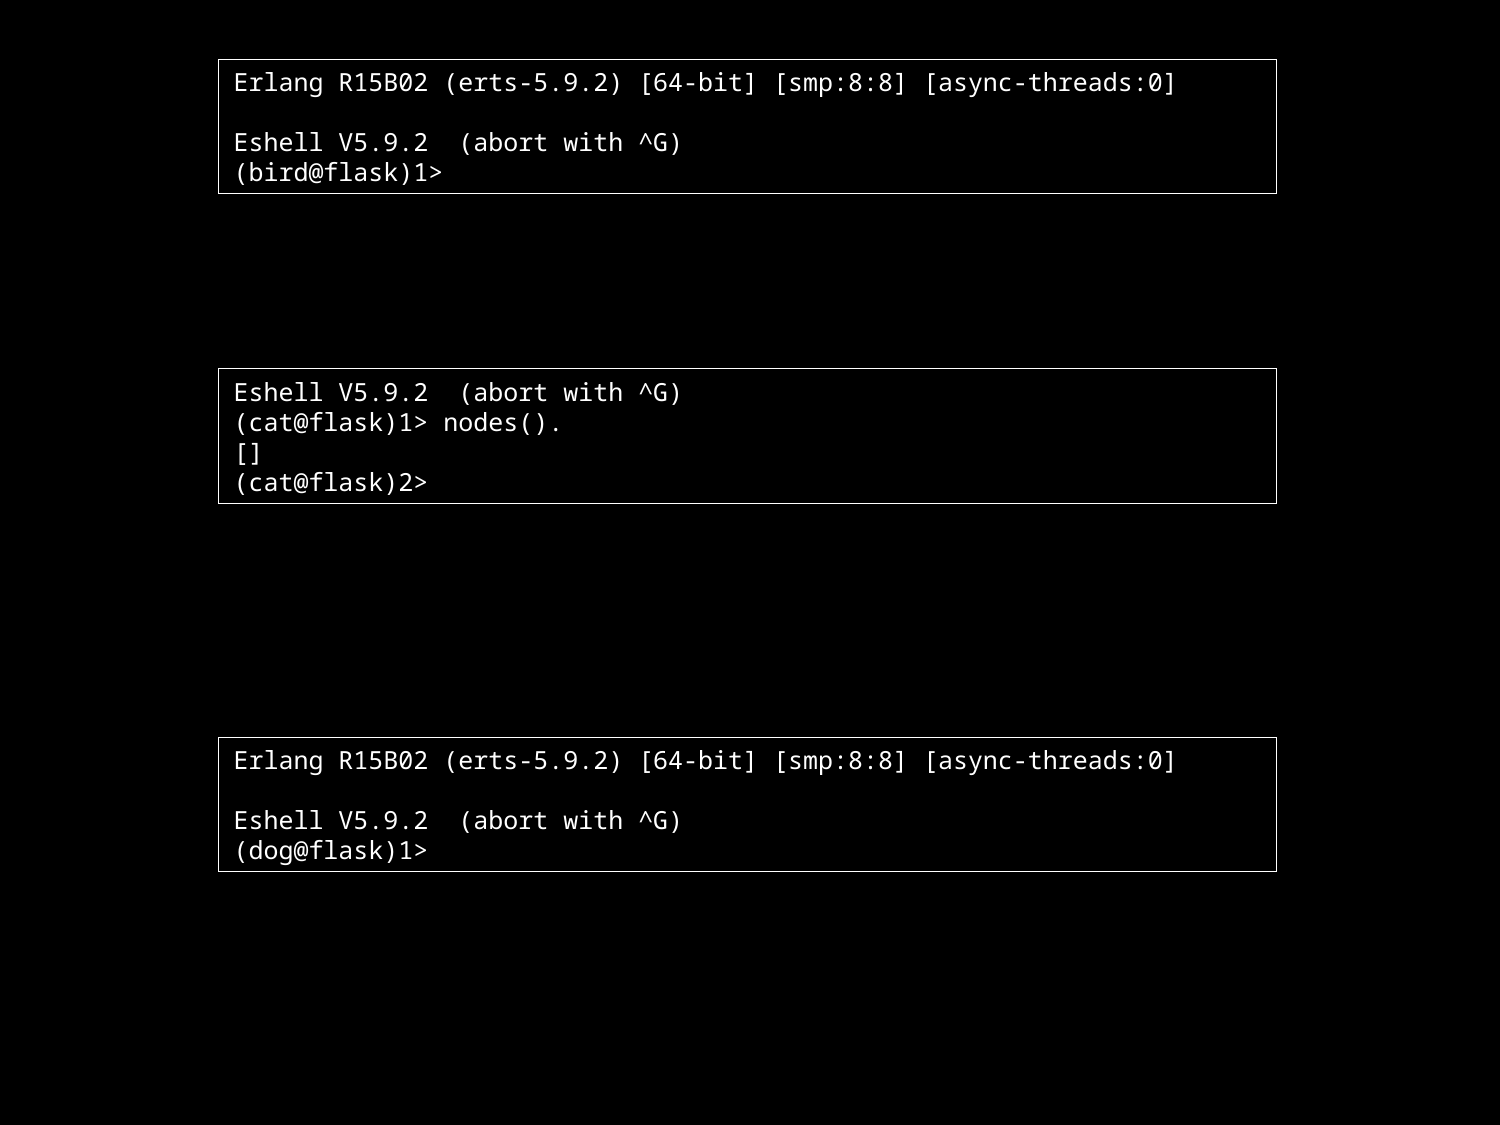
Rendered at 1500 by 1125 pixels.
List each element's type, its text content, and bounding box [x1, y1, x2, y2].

text_box Eshell V5.9.2 (abort with ^G) (cat@flask)1> nodes(). [] (cat@flask)2> [218, 368, 1277, 504]
text_box Erlang R15B02 (erts-5.9.2) [64-bit] [smp:8:8] [async-threads:0] Eshell V5.9.2 (abort with ^G) (dog@flask)1> [218, 737, 1277, 872]
text_box Erlang R15B02 (erts-5.9.2) [64-bit] [smp:8:8] [async-threads:0] Eshell V5.9.2 (abort with ^G) (bird@flask)1> [218, 59, 1277, 194]
